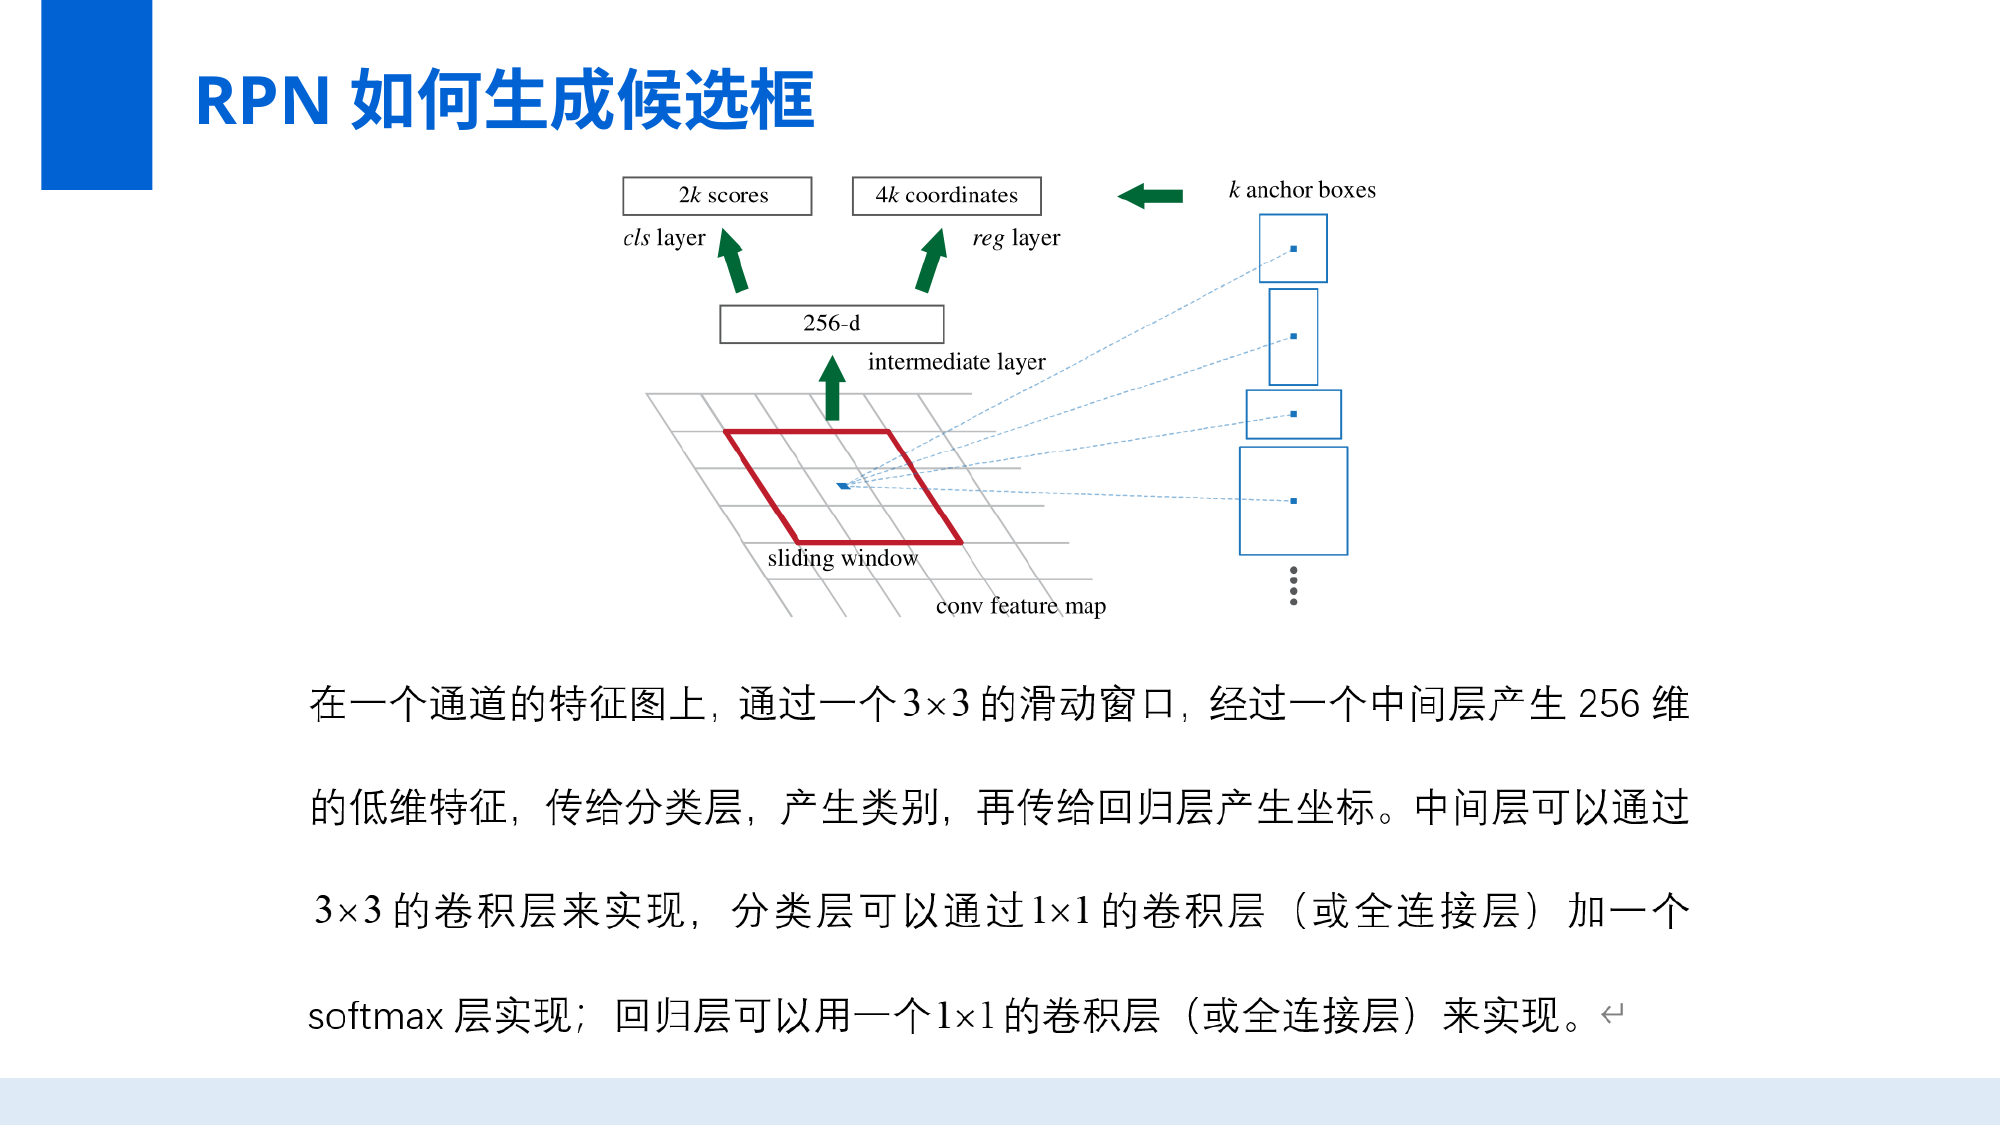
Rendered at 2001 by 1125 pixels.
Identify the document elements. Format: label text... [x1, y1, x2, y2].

picture [294, 663, 1706, 1064]
picture [567, 136, 1433, 641]
text_box RPN如何生成候选框 [178, 50, 832, 145]
